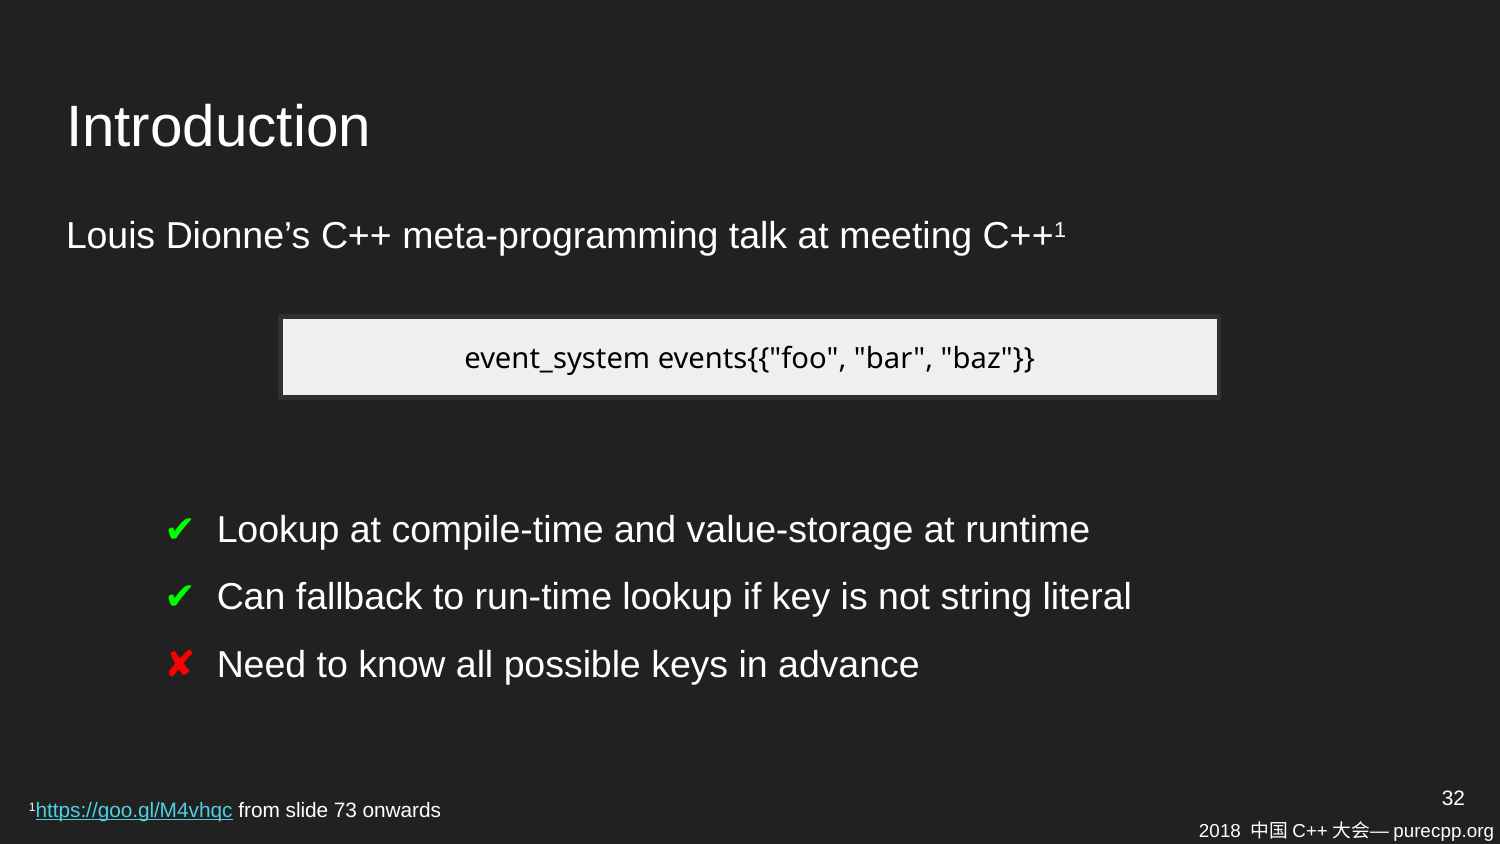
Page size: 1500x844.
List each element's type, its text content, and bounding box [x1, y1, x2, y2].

text_box event_system events{{"foo", "bar", "baz"}} [280, 316, 1220, 398]
slide_number 32 [1389, 764, 1480, 830]
text_box 1https://goo.gl/M4vhqc from slide 73 onwards [13, 781, 788, 844]
list ✔ Lookup at compile-time and value-storage at runtime ✔ Can fallback to run-time lookup if key is not string literal ✘ Need to know all possible keys in advance [149, 467, 1351, 723]
list Louis Dionne’s C++ meta-programming talk at meeting C++1 [51, 189, 1449, 276]
title Introduction [51, 72, 1449, 167]
